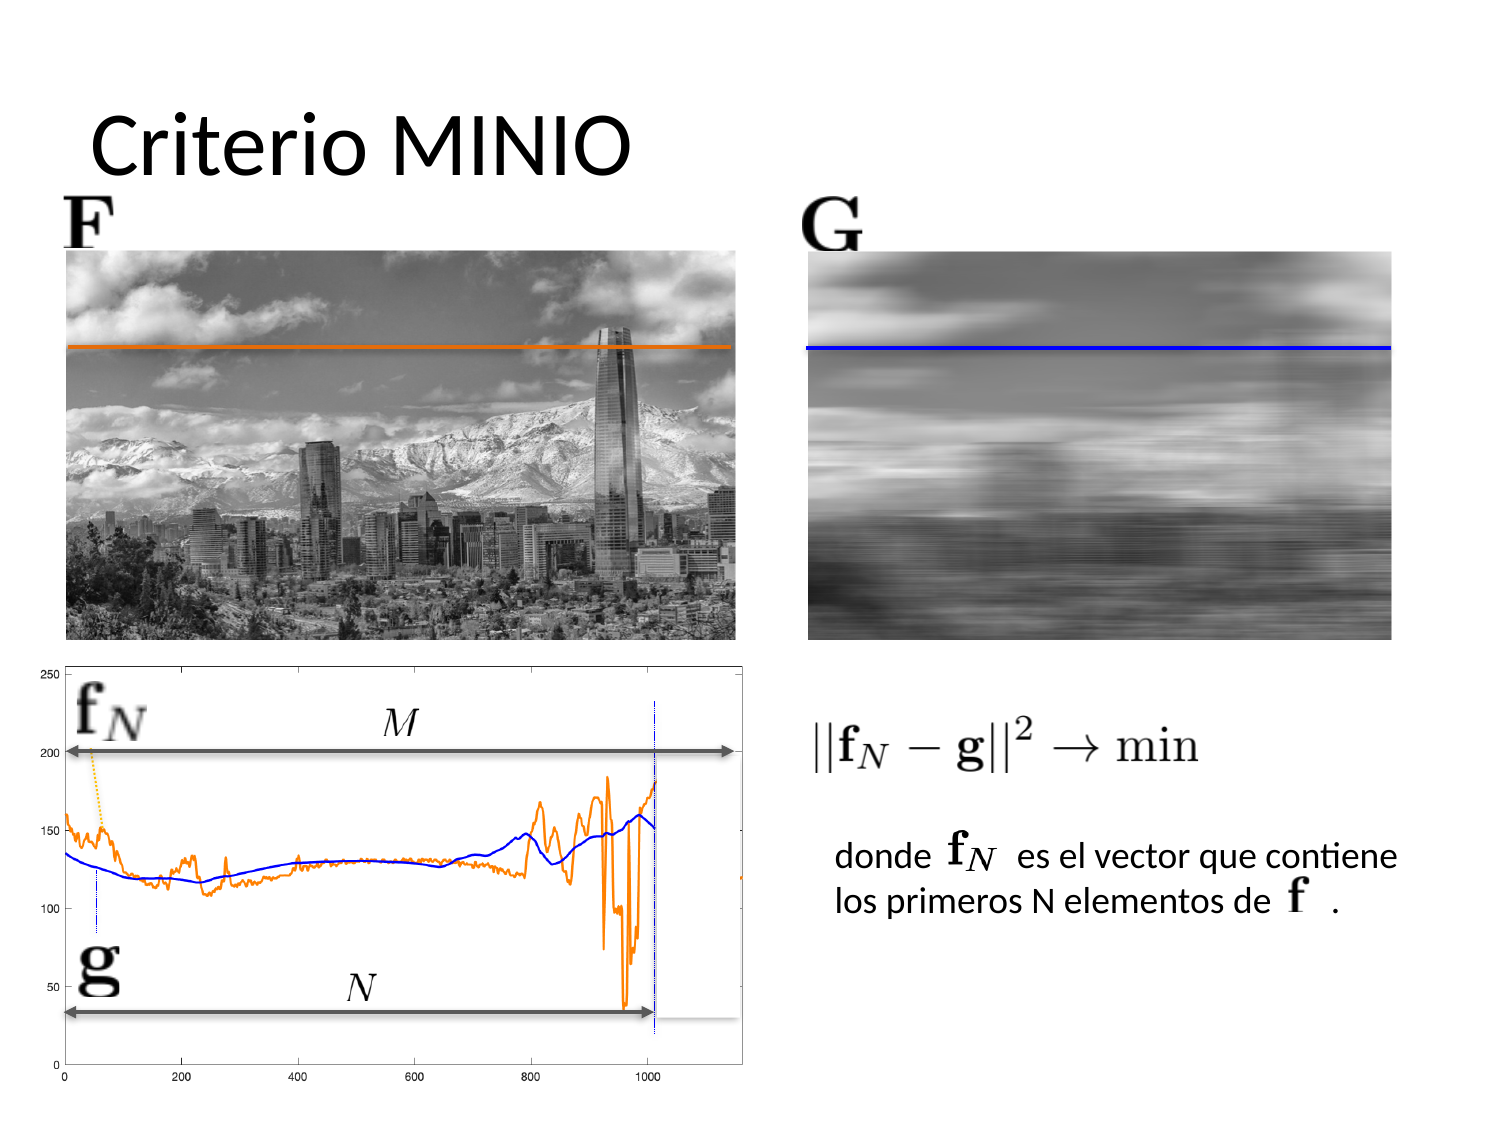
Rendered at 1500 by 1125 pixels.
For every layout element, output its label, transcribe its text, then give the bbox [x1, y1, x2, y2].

title Criterio MINIO [75, 45, 1425, 233]
picture [801, 195, 1400, 648]
picture [17, 195, 770, 1098]
picture [942, 817, 998, 887]
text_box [90, 759, 104, 831]
text_box donde es el vector que contiene los primeros N elementos de . [819, 823, 1460, 928]
picture [815, 714, 1199, 774]
picture [1287, 874, 1310, 913]
